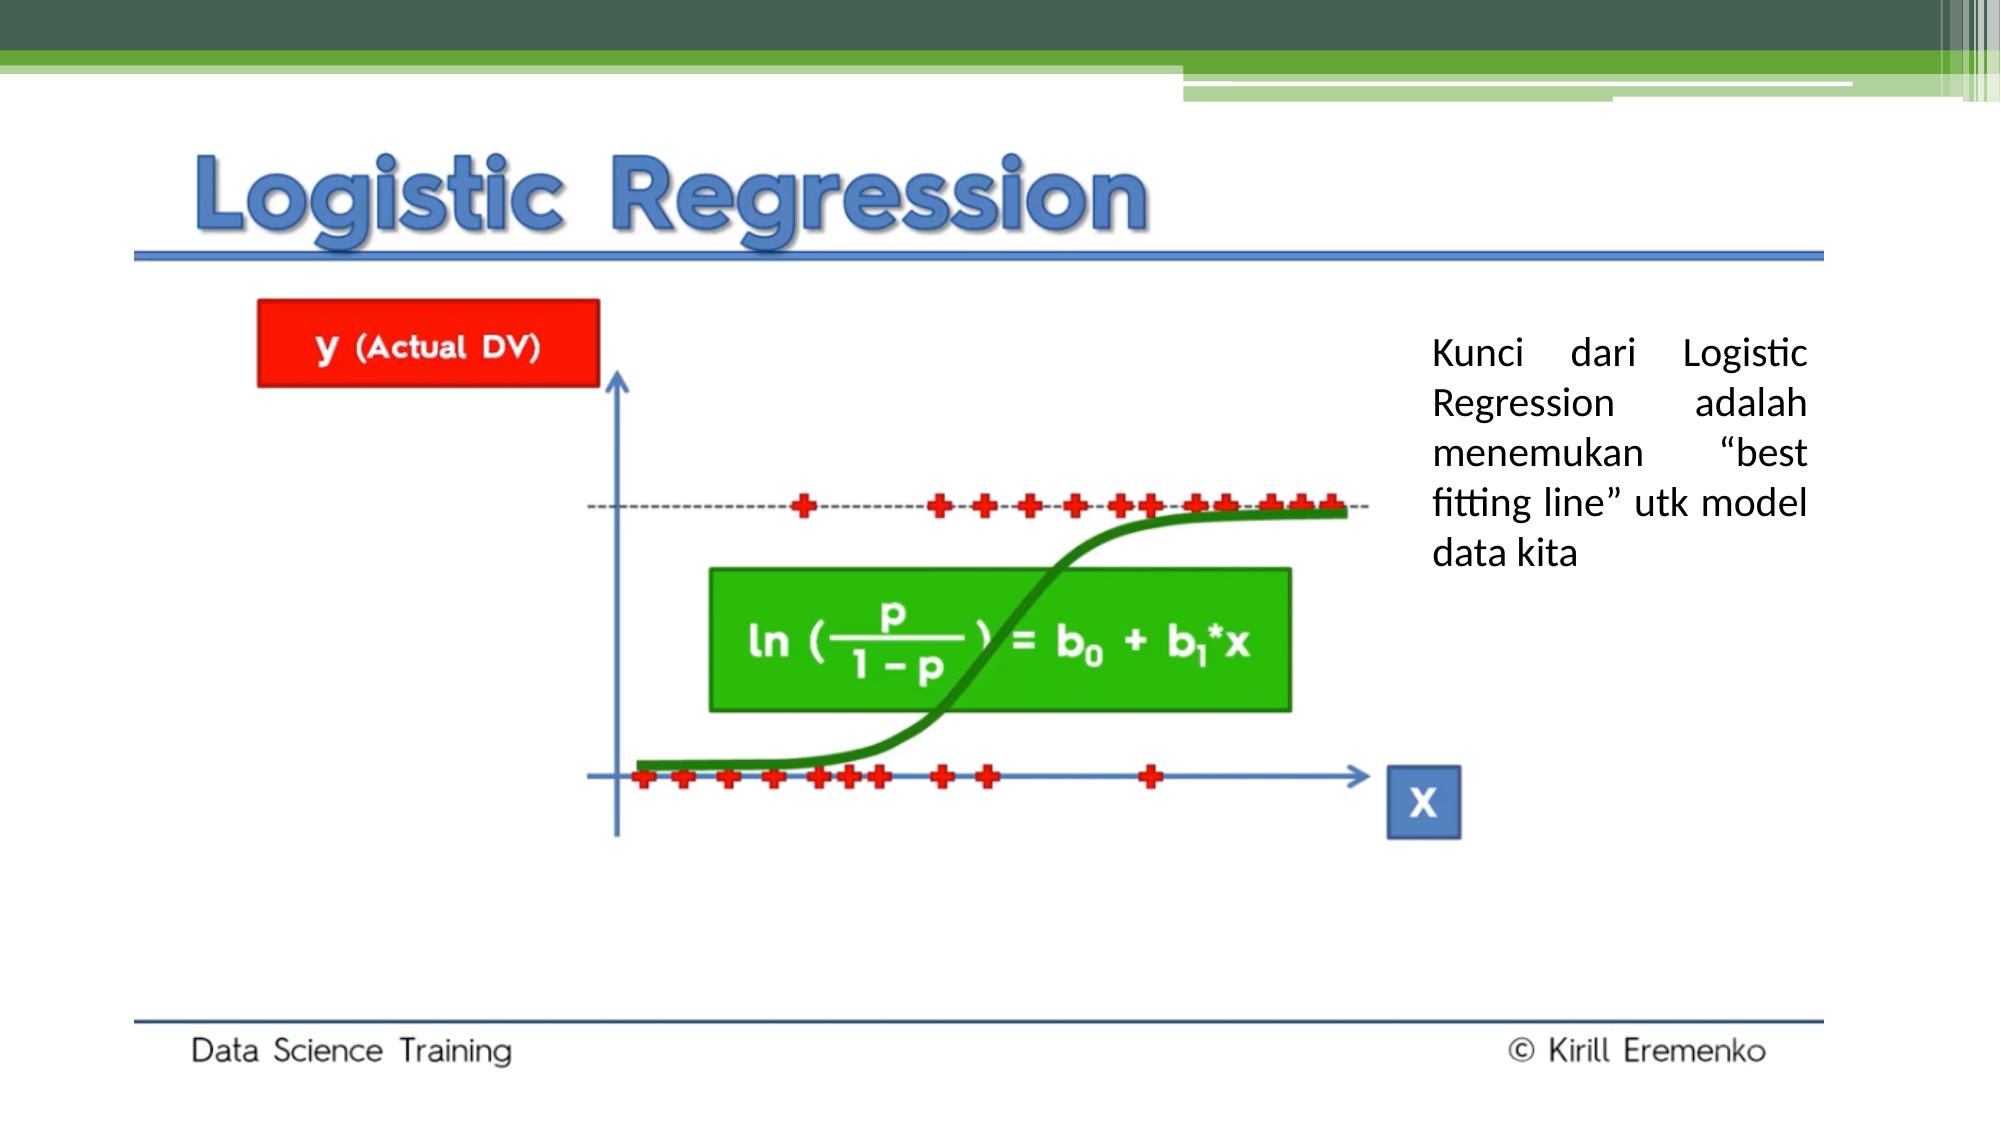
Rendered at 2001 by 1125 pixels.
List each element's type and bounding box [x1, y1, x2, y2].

picture [134, 122, 1824, 1074]
